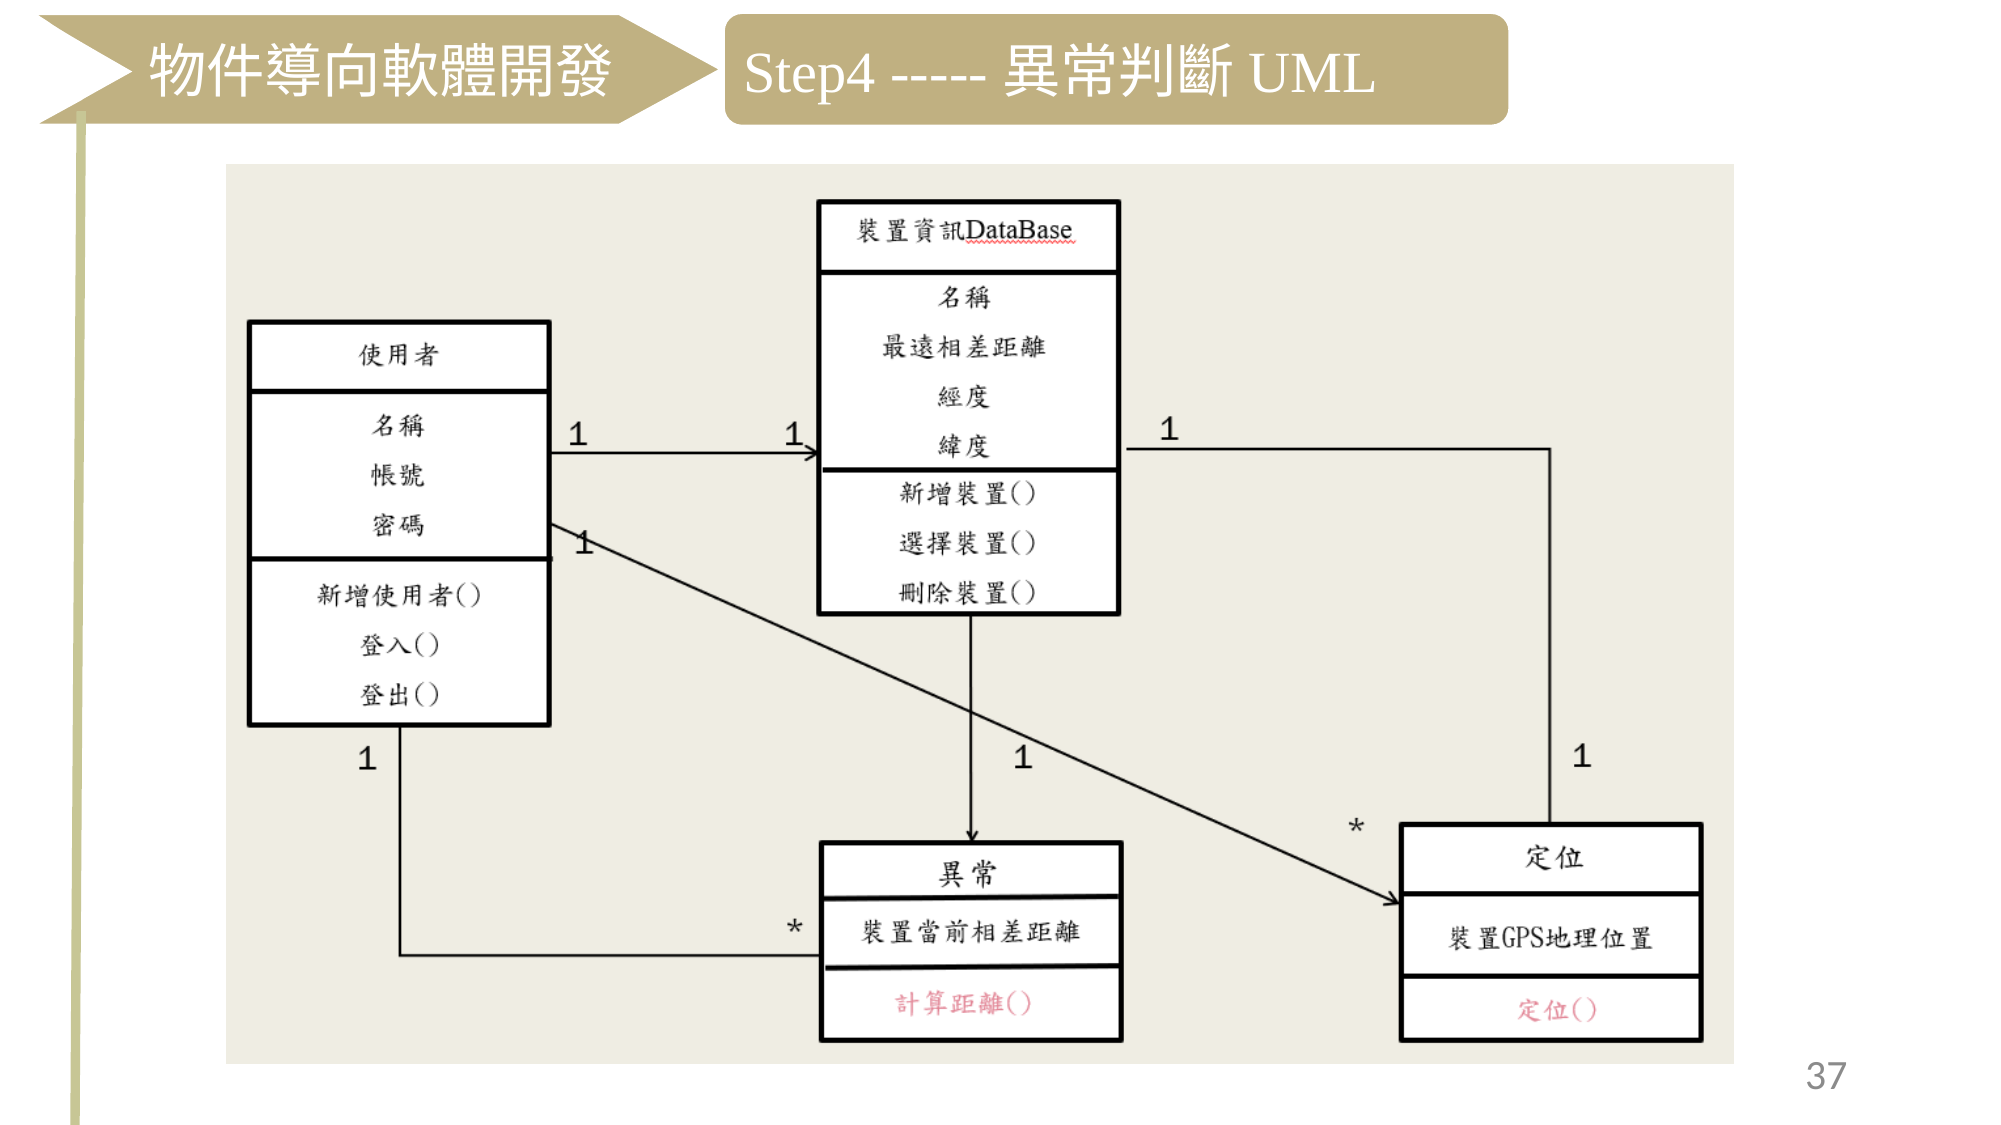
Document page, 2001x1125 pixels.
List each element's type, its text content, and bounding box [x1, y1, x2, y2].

text_box Step4 -----異常判斷UML [722, 11, 1511, 127]
picture [226, 163, 1734, 1064]
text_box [74, 110, 82, 1125]
text_box [30, 13, 645, 126]
text_box 物件導向軟體開發 [133, 26, 723, 112]
slide_number 37 [1412, 1042, 1863, 1103]
